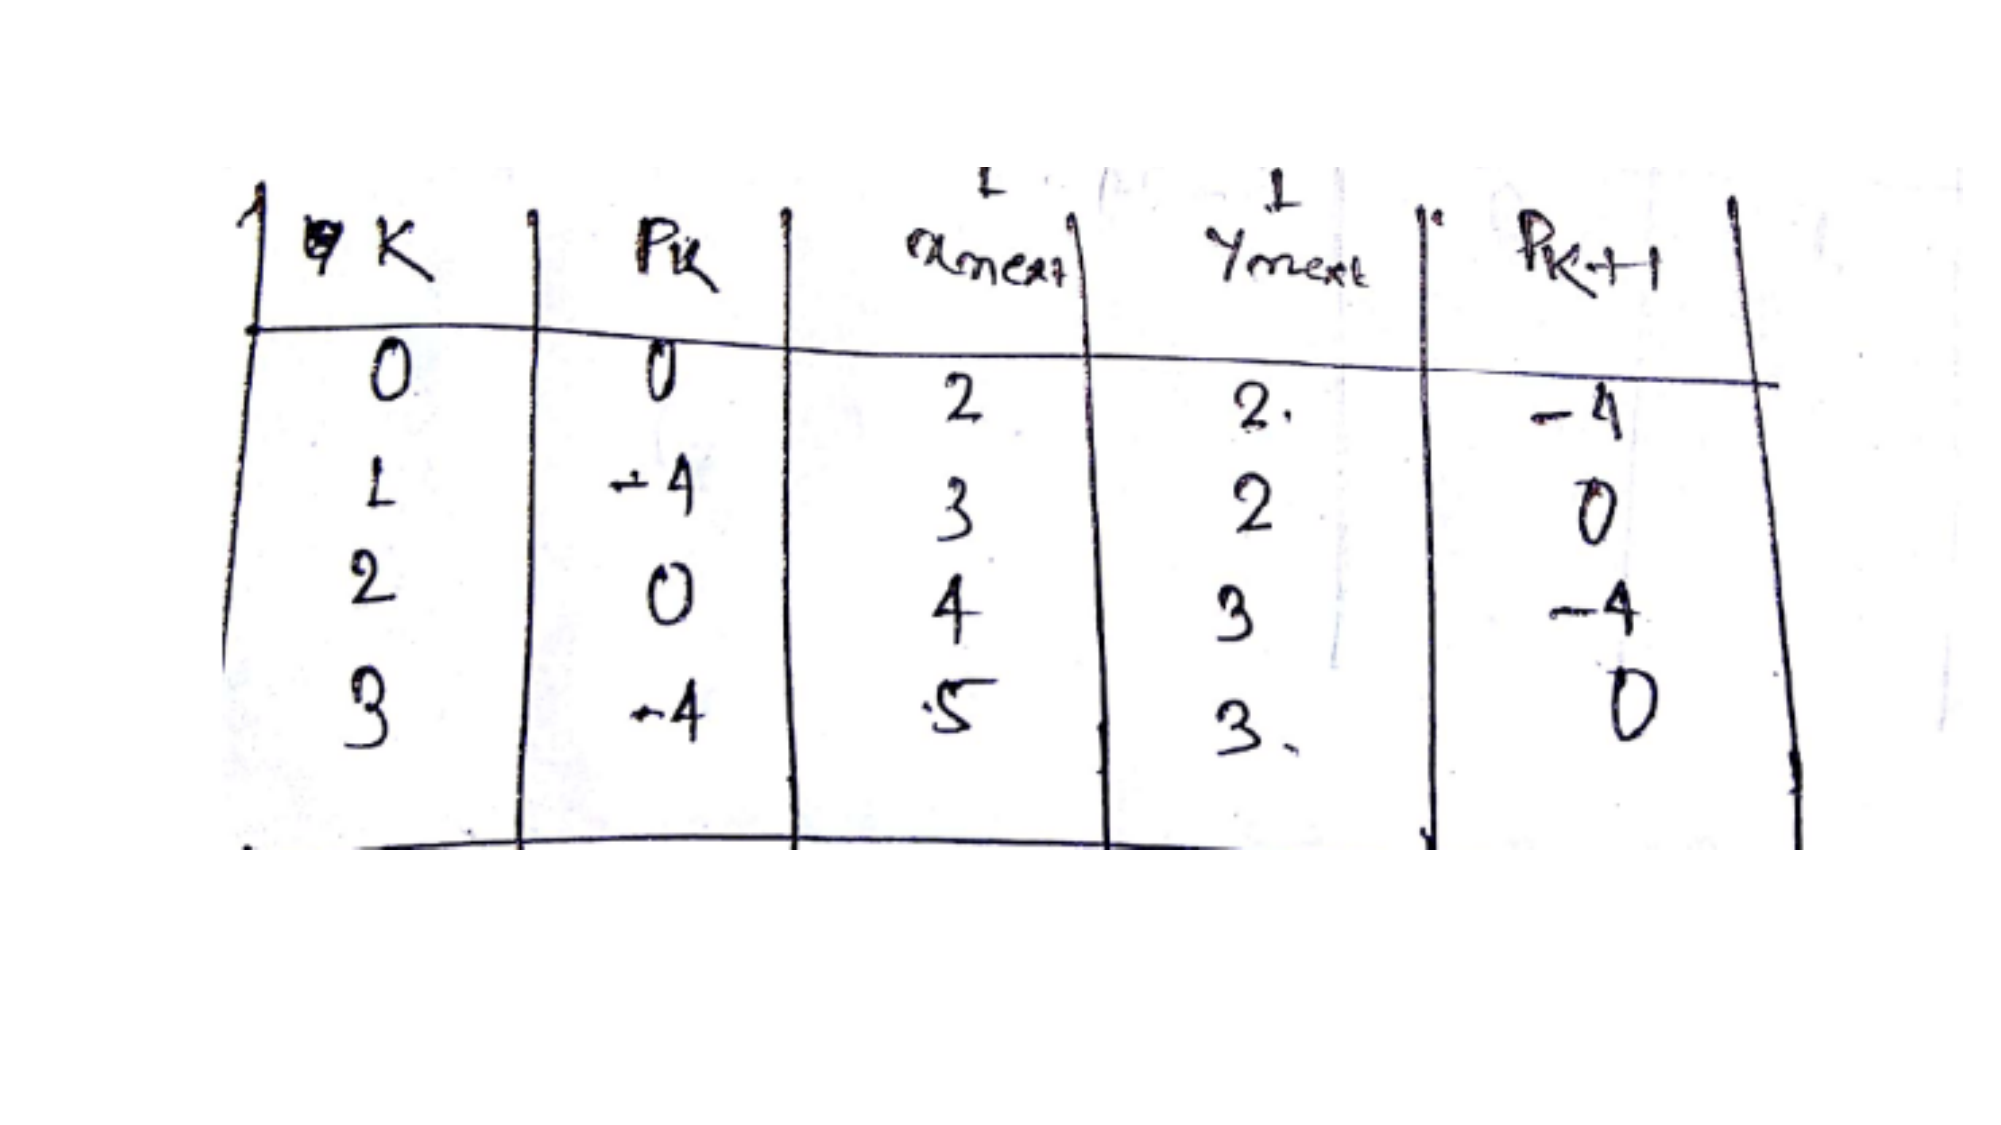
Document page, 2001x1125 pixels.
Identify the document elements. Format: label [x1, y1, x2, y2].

picture [137, 167, 1963, 850]
